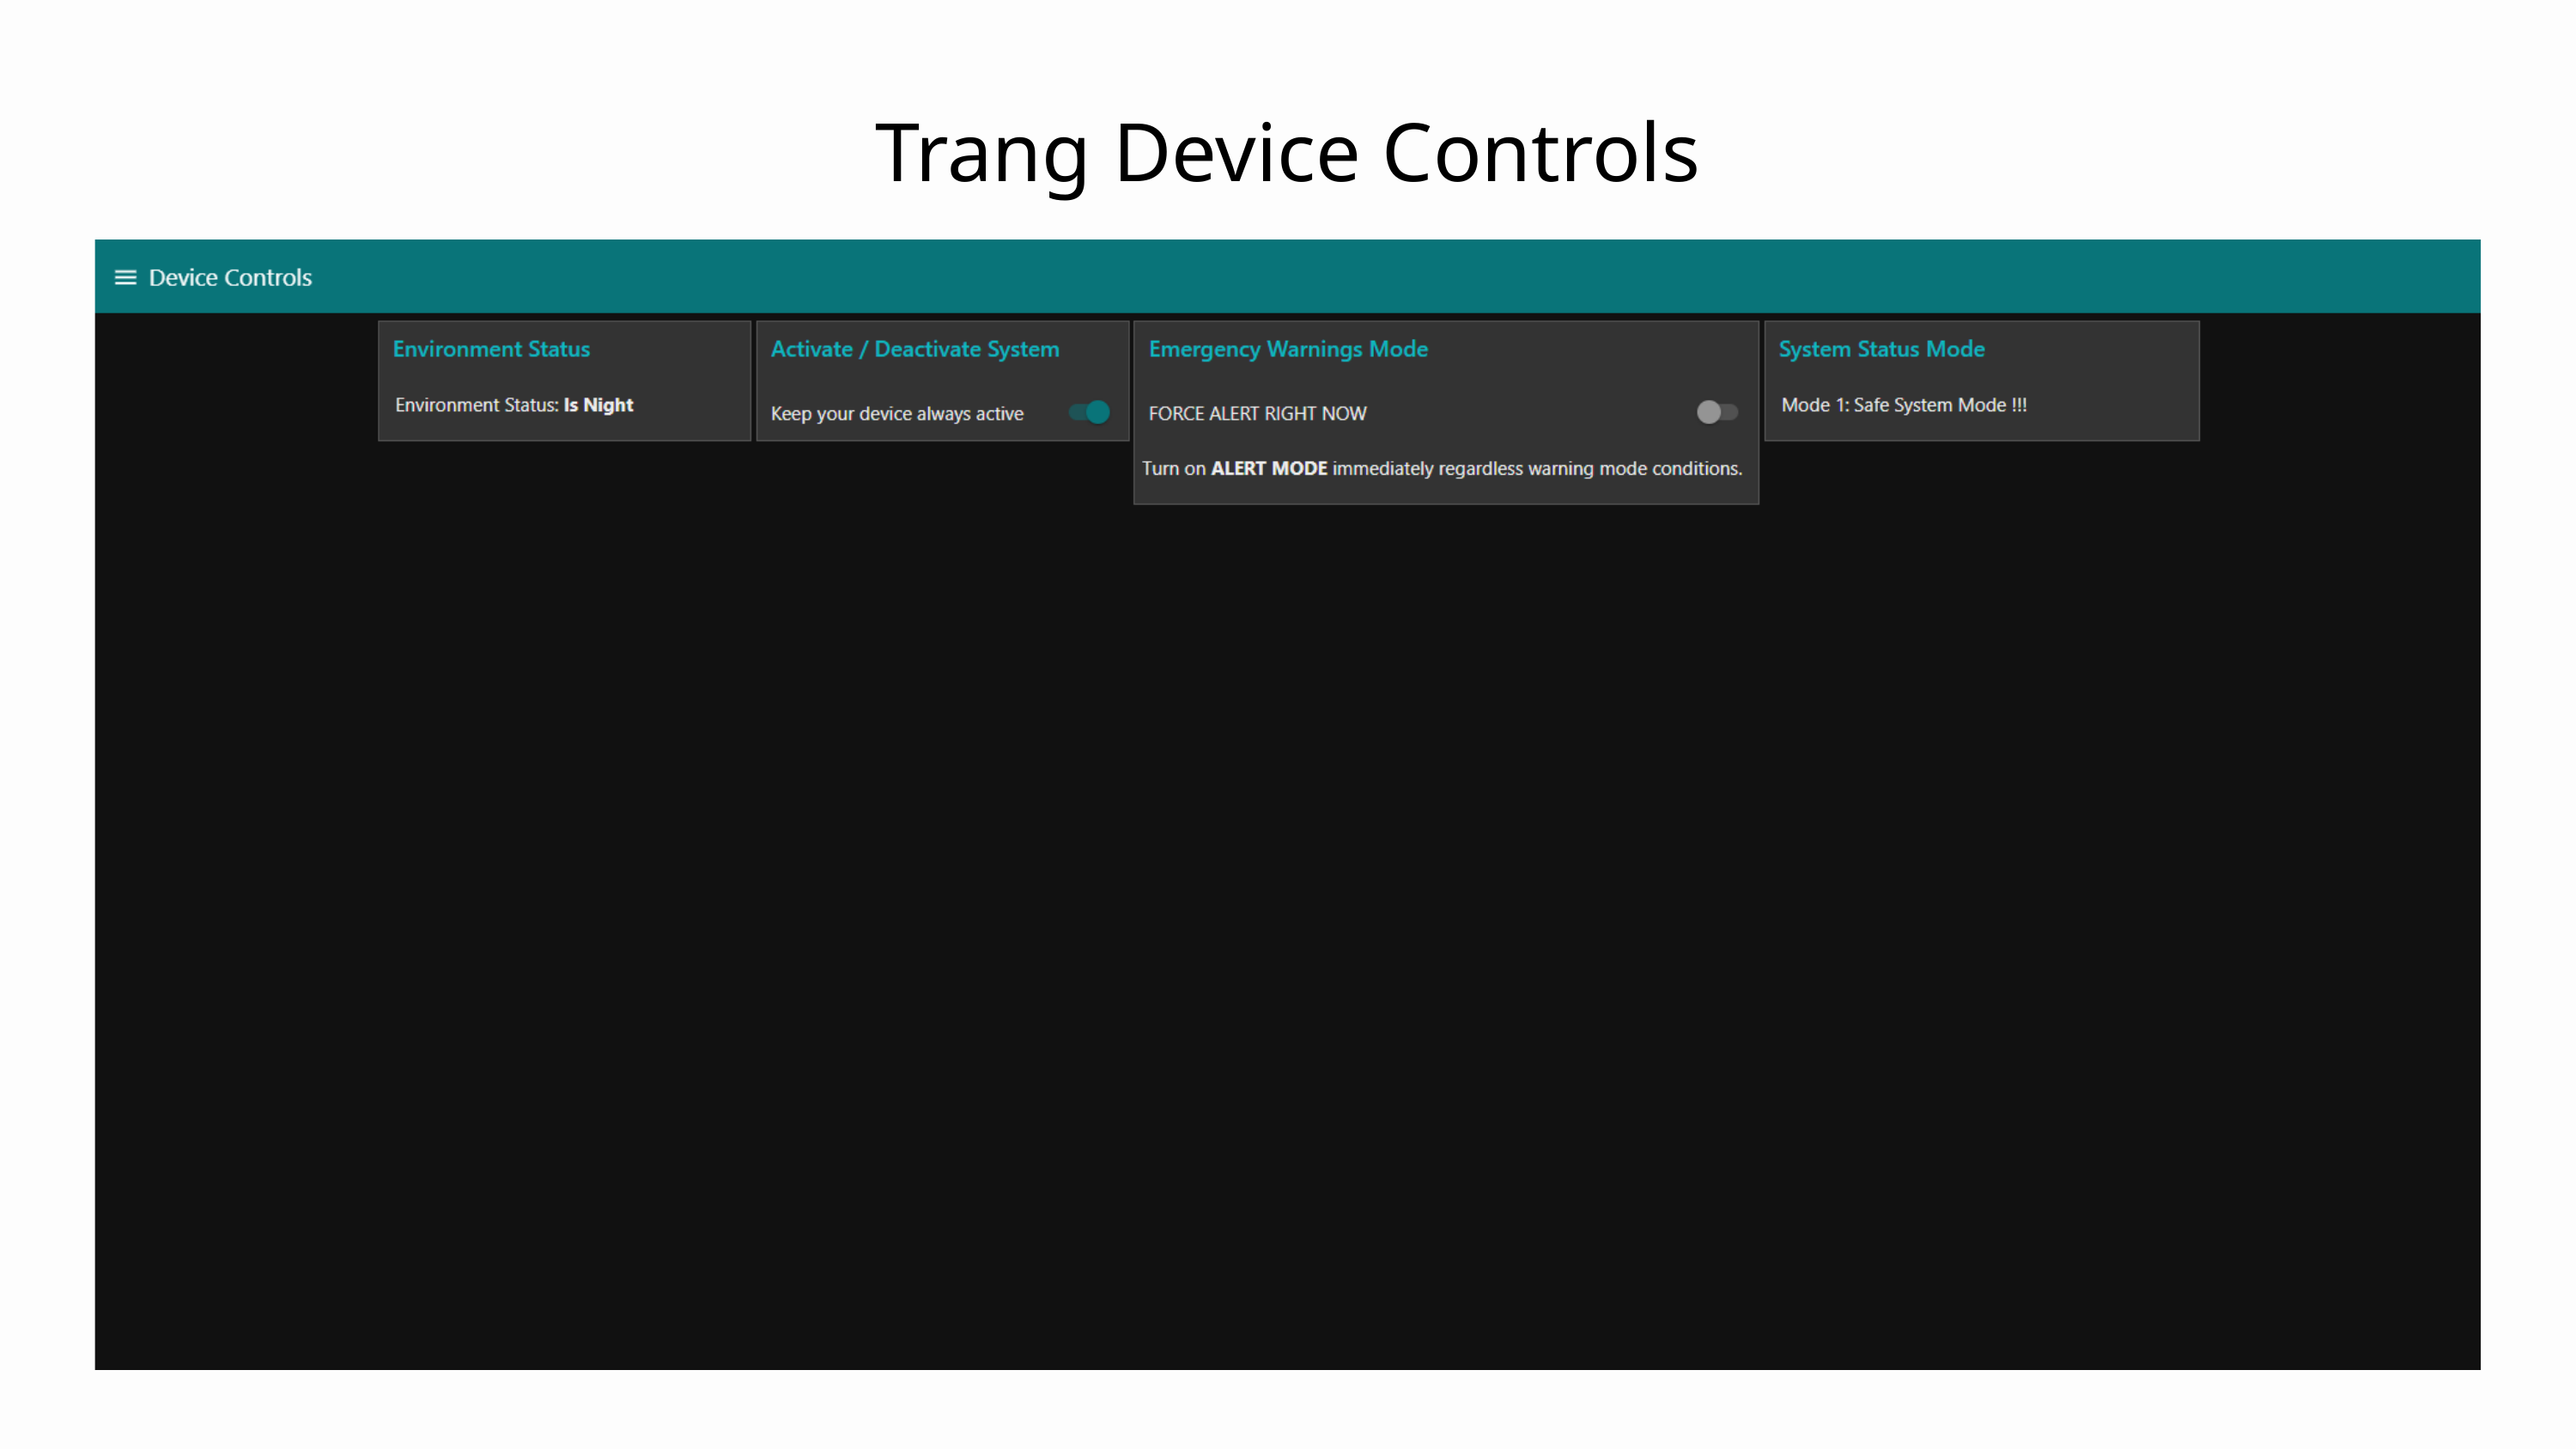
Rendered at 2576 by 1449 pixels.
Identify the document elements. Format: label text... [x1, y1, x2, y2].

text_box [94, 239, 2482, 1370]
text_box Trang Device Controls [833, 84, 1743, 197]
